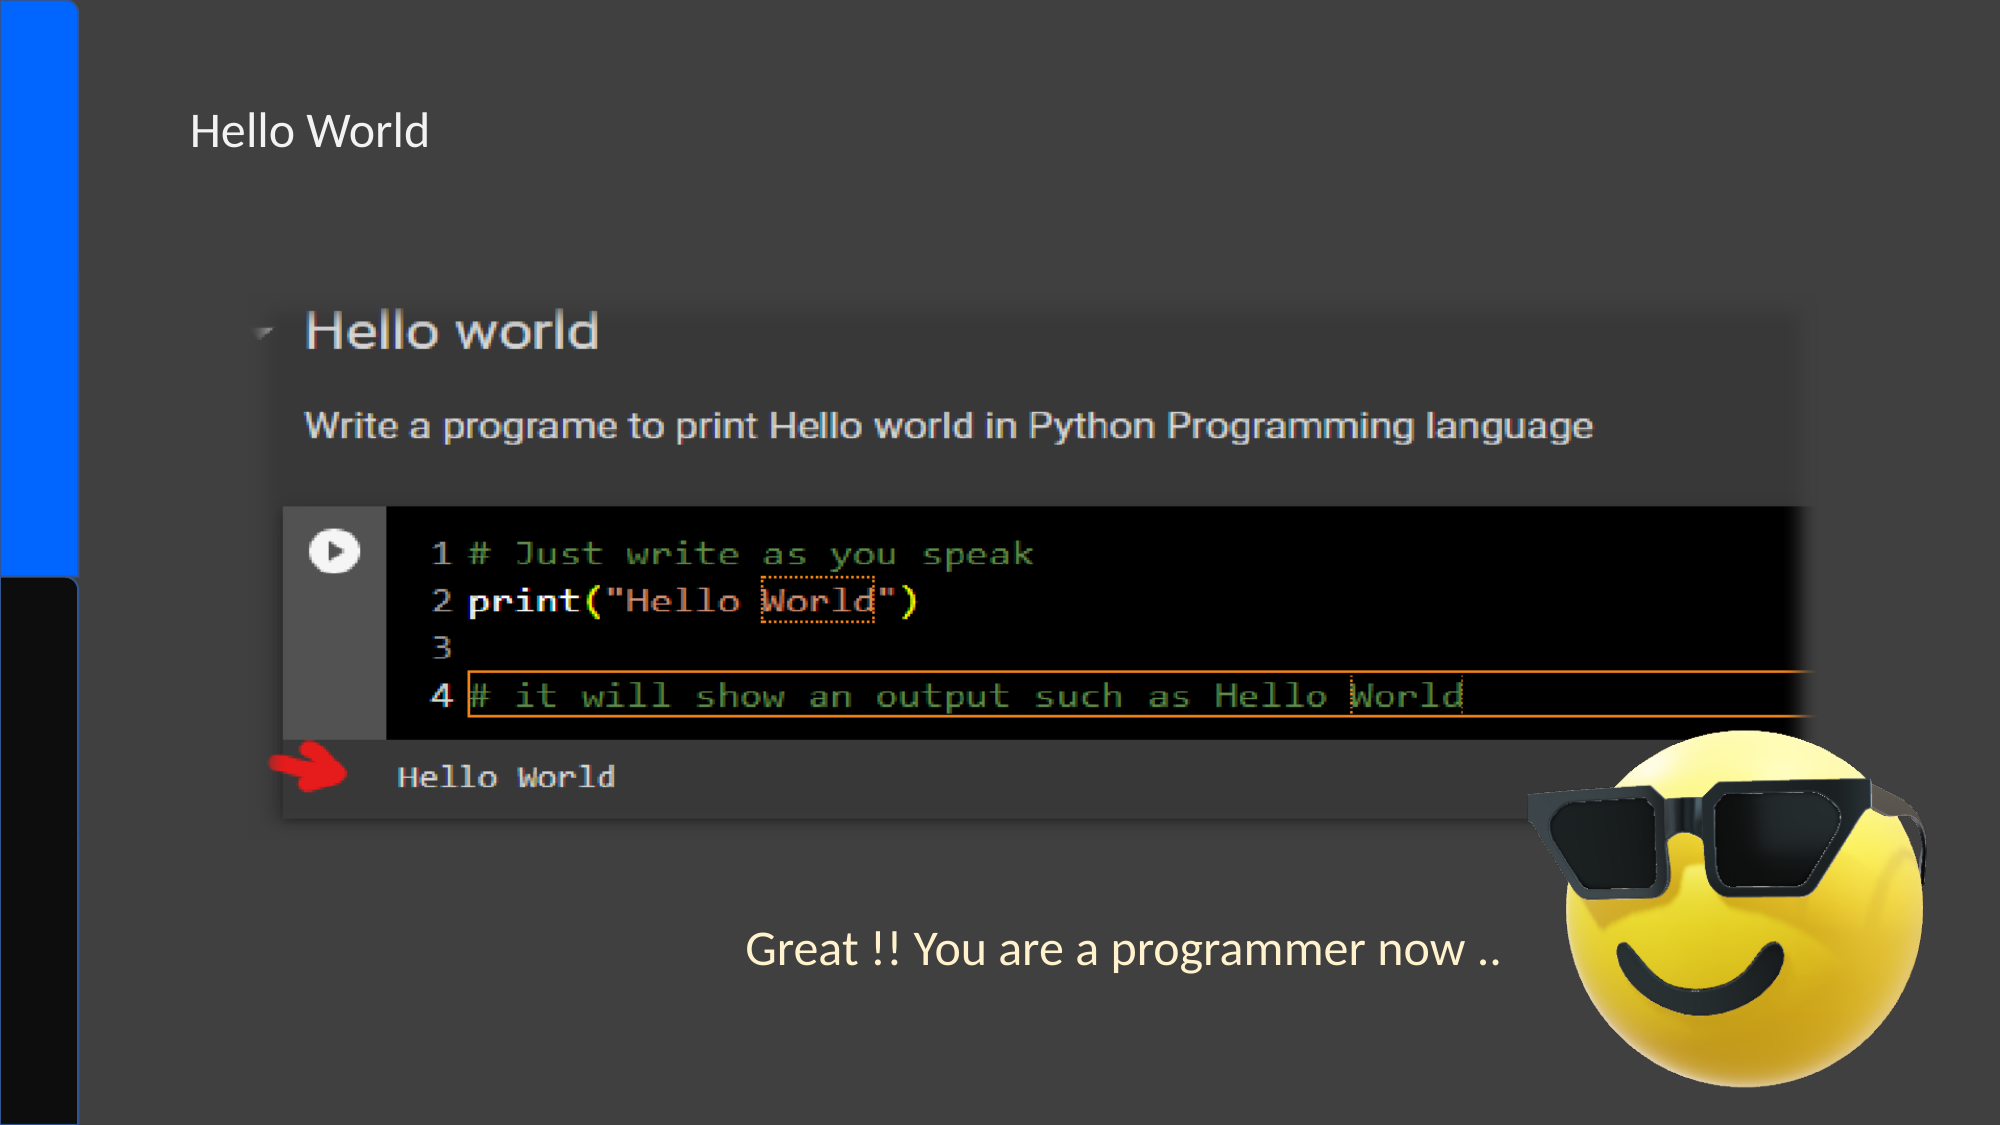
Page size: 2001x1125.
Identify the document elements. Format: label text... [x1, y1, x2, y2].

text_box Great !! You are a programmer now .. [730, 907, 1518, 983]
text_box Hello World [174, 89, 1055, 165]
text_box [0, 575, 80, 1125]
picture [249, 294, 1963, 1094]
text_box [0, 0, 80, 578]
